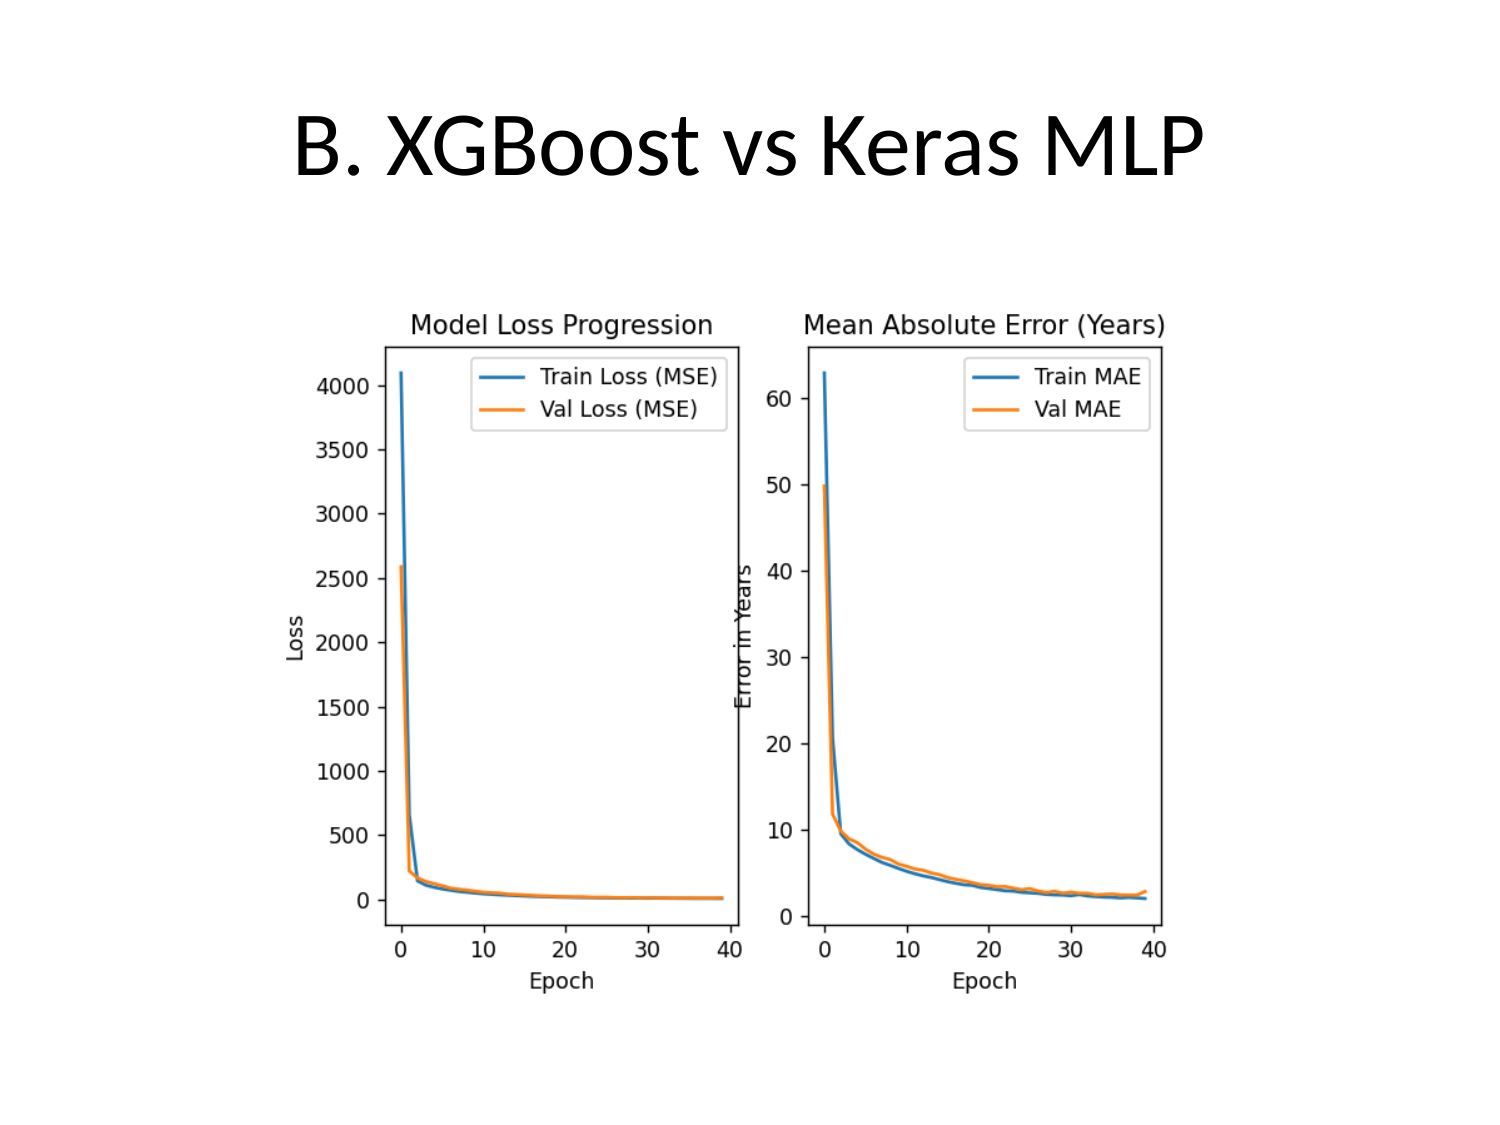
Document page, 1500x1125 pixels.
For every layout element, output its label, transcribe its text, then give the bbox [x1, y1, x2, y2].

title B. XGBoost vs Keras MLP [75, 45, 1425, 233]
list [270, 262, 1230, 1005]
